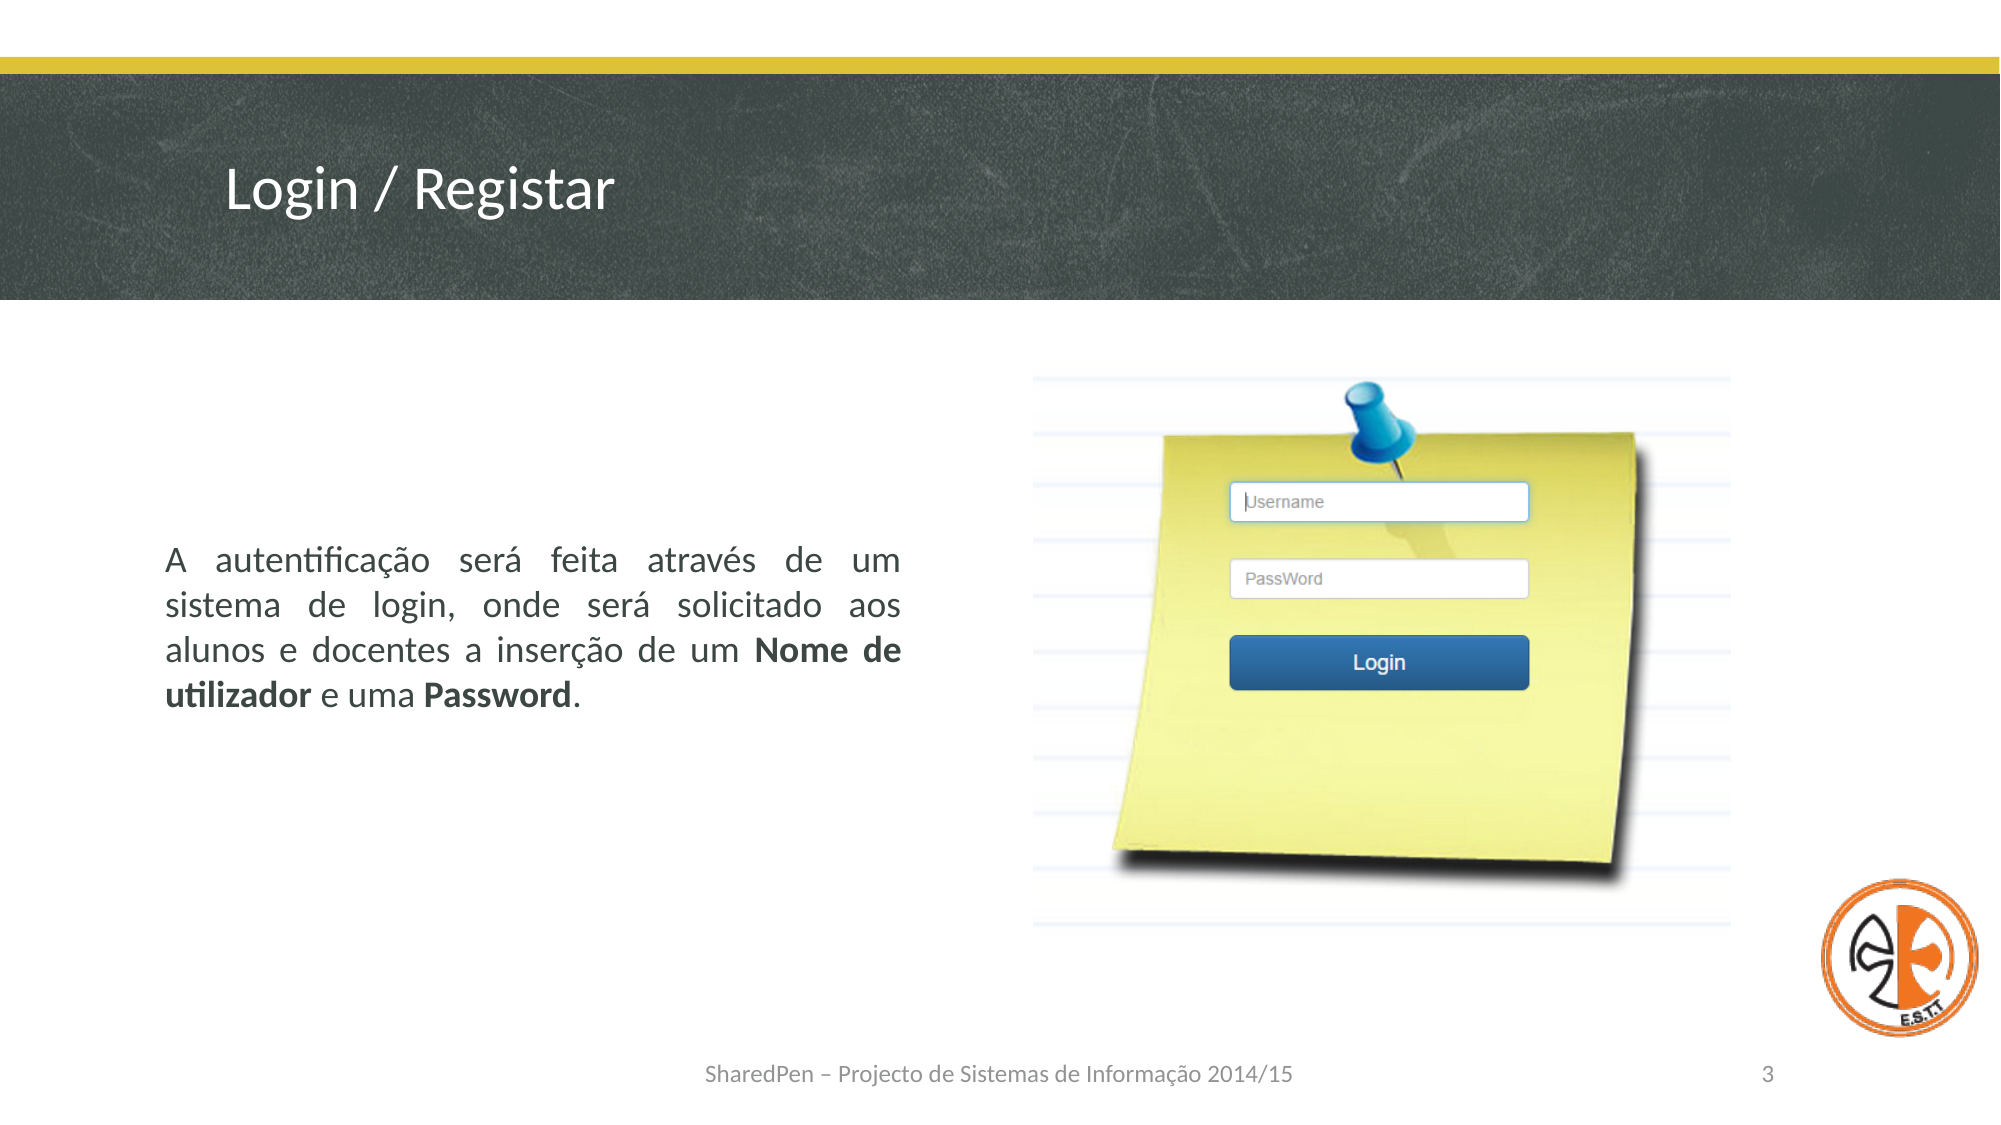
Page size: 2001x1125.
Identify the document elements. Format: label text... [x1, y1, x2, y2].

picture [1800, 876, 2000, 1043]
picture [0, 74, 2000, 300]
picture [1033, 358, 1731, 934]
text_box A autentificação será feita através de um sistema de login, onde será solicitado aos alunos e docentes a inserção de um Nome de utilizador e uma Password. [150, 527, 917, 813]
footer SharedPen – Projecto de Sistemas de Informação 2014/15 [533, 1042, 1466, 1103]
title Login / Registar [210, 76, 1790, 300]
slide_number 3 [1466, 1042, 1790, 1103]
